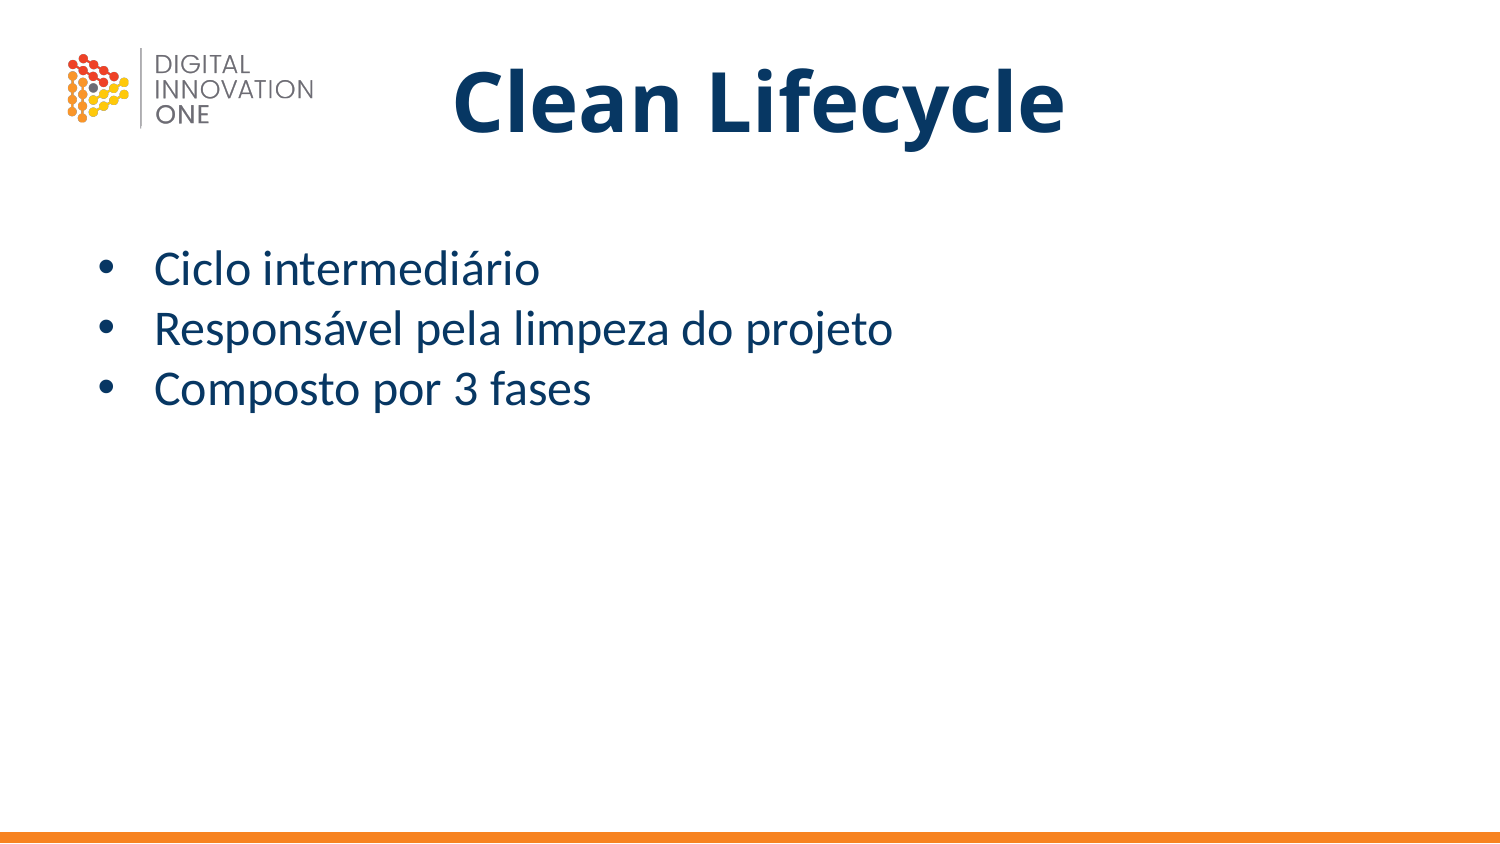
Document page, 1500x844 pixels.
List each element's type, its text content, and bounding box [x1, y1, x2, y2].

picture [50, 39, 331, 138]
text_box [0, 832, 1500, 843]
text_box Clean Lifecycle [51, 50, 1449, 148]
text_box Ciclo intermediário Responsável pela limpeza do projeto Composto por 3 fases [70, 220, 1462, 431]
